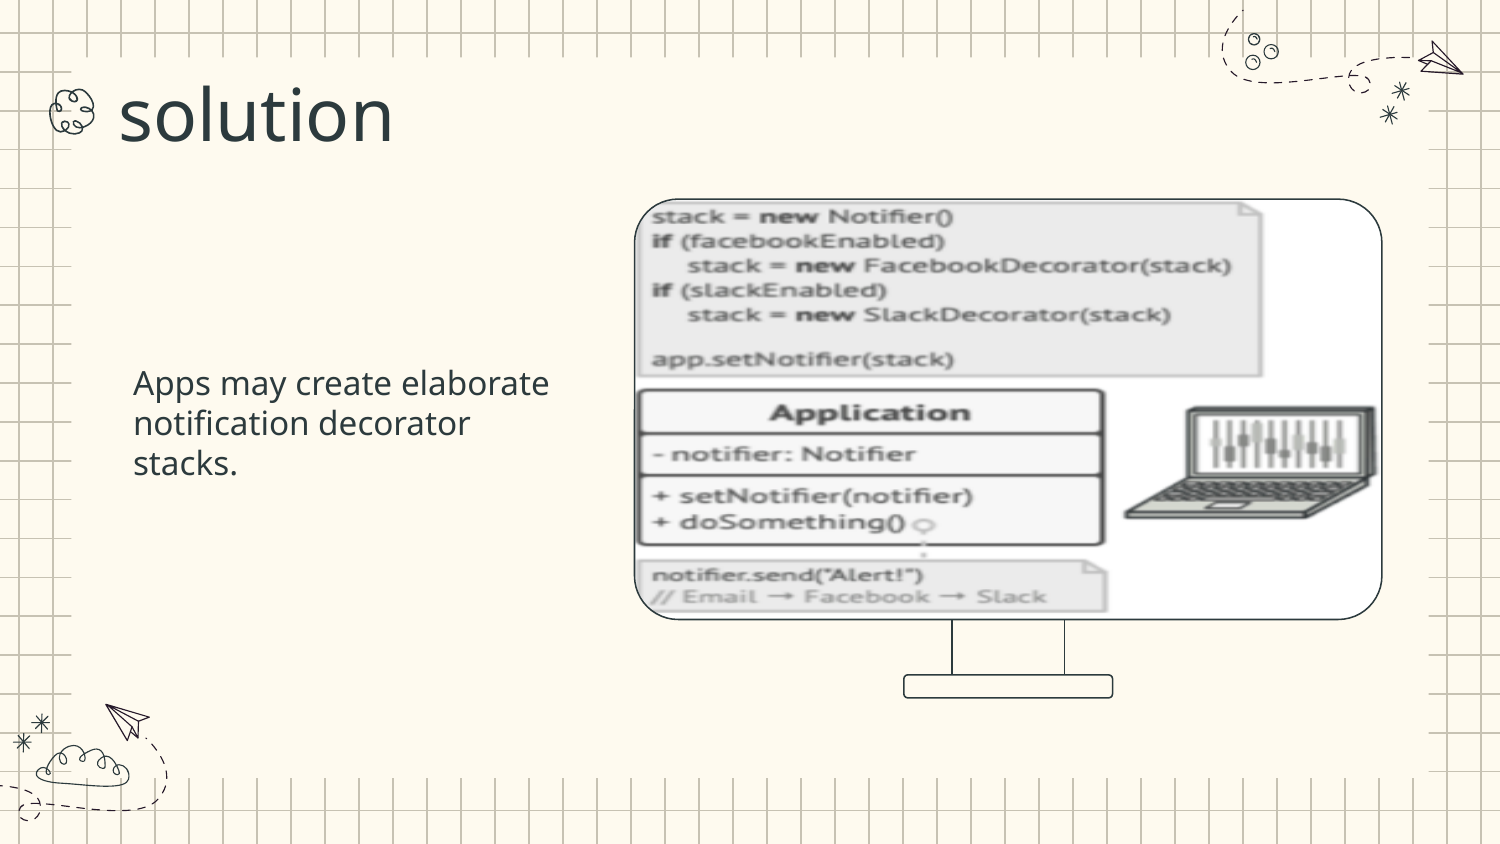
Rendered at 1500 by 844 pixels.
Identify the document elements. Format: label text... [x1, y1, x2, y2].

picture [634, 198, 1383, 620]
title solution [118, 68, 1382, 144]
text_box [903, 627, 1113, 699]
subtitle Apps may create elaborate notification decorator stacks. [118, 310, 570, 533]
